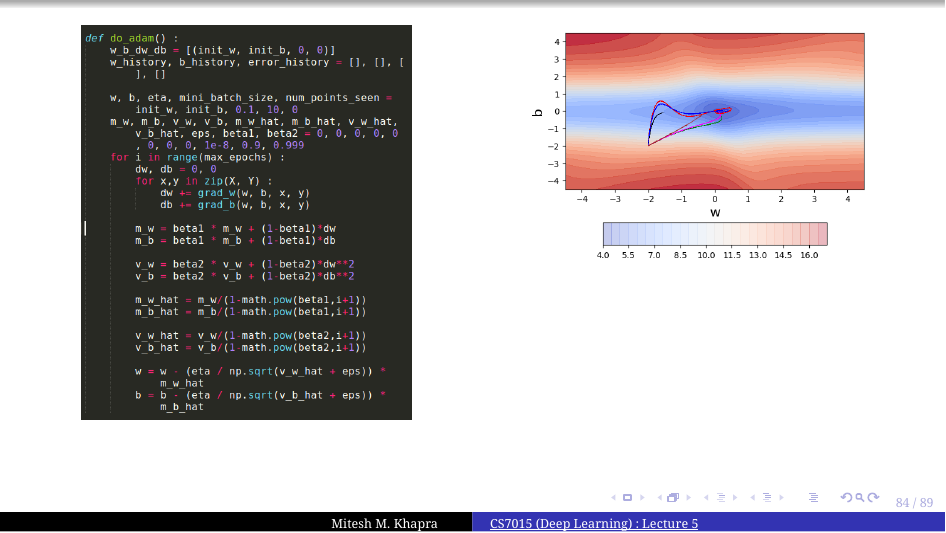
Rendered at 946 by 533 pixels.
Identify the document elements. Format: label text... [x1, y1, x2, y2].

picture [532, 32, 865, 258]
picture [0, 0, 945, 8]
picture [80, 25, 412, 421]
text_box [0, 511, 946, 532]
text_box 84 / 89 [893, 493, 942, 510]
